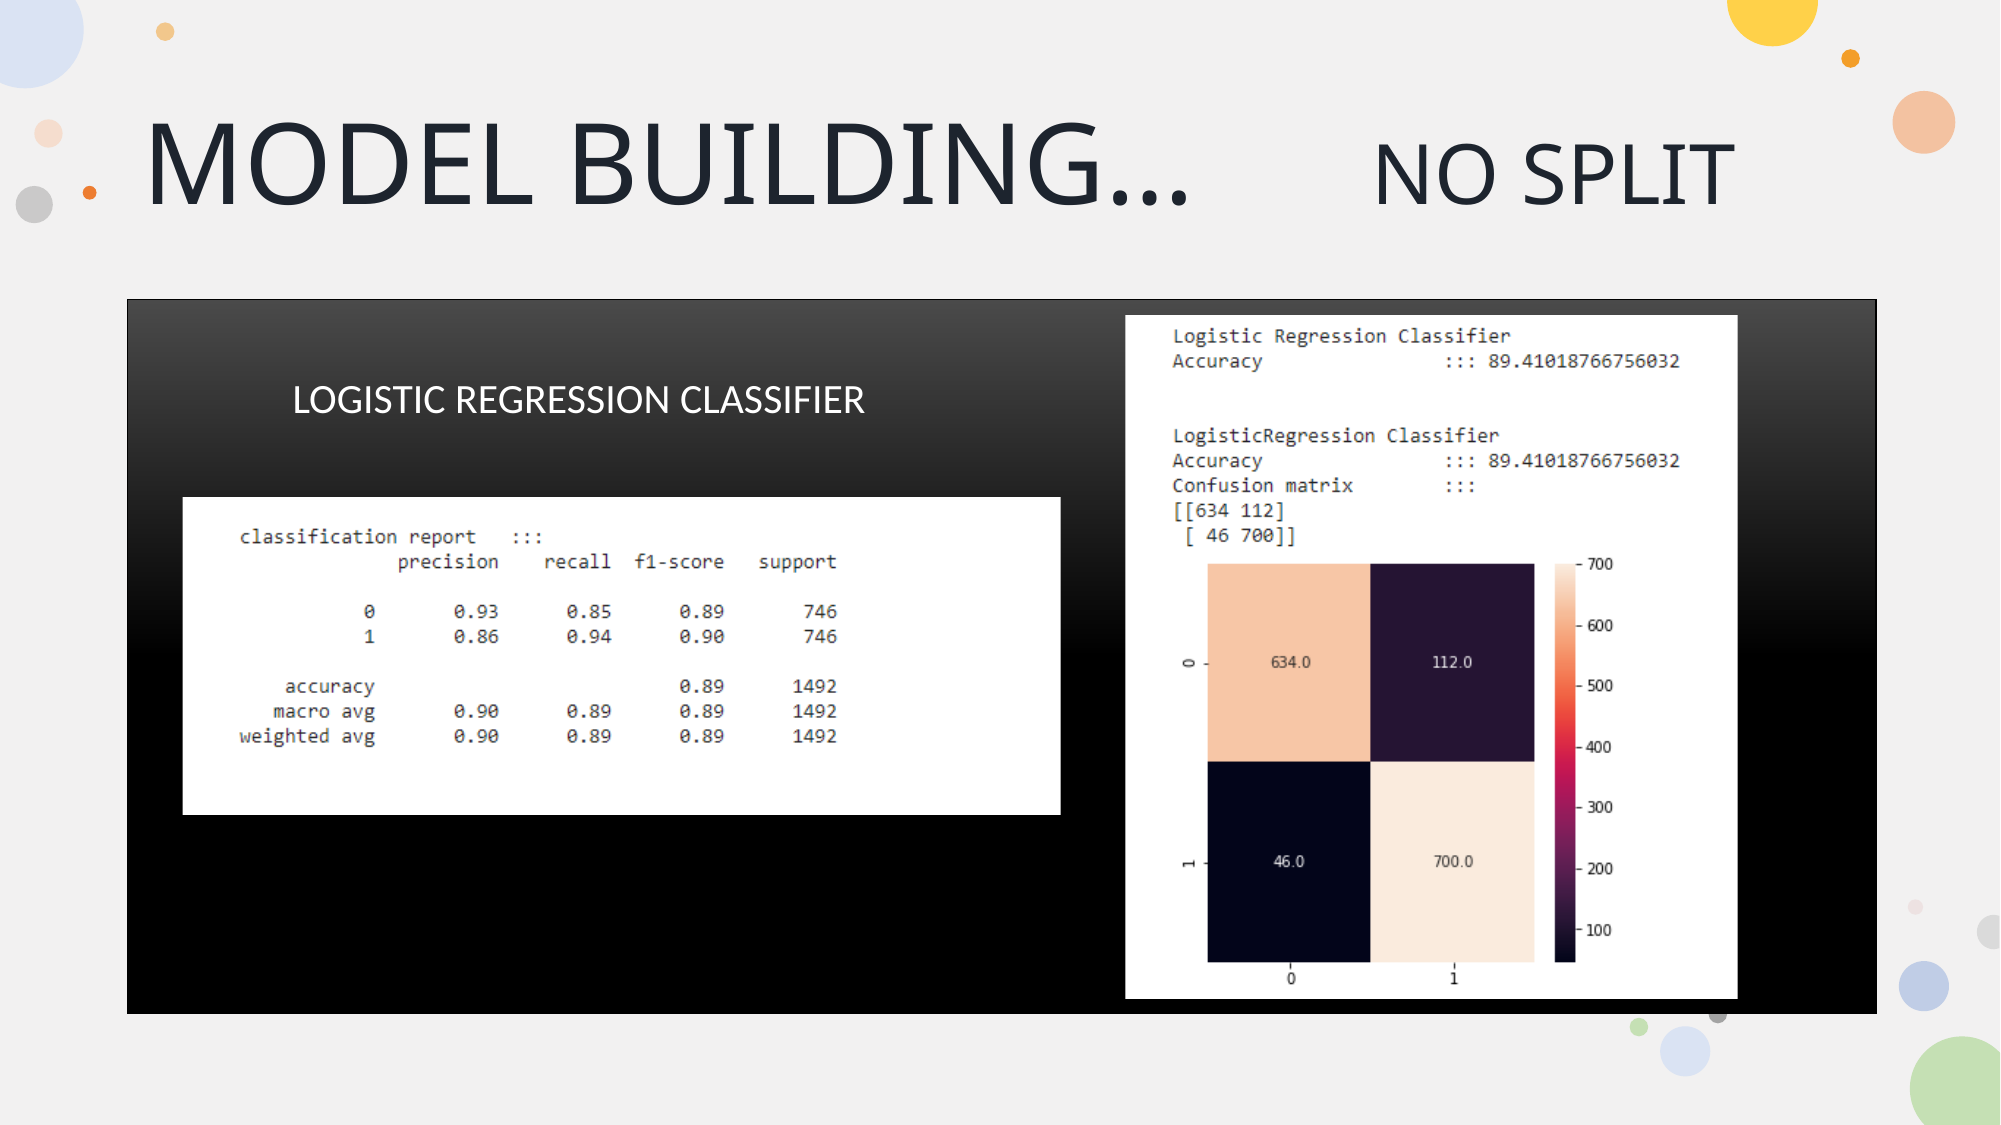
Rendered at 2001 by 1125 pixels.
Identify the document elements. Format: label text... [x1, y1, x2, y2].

picture [1125, 315, 1738, 999]
title MODEL BUILDING… NO SPLIT [127, 59, 1877, 278]
picture [182, 497, 1061, 815]
list LOGISTIC REGRESSION CLASSIFIER [127, 299, 1877, 1014]
